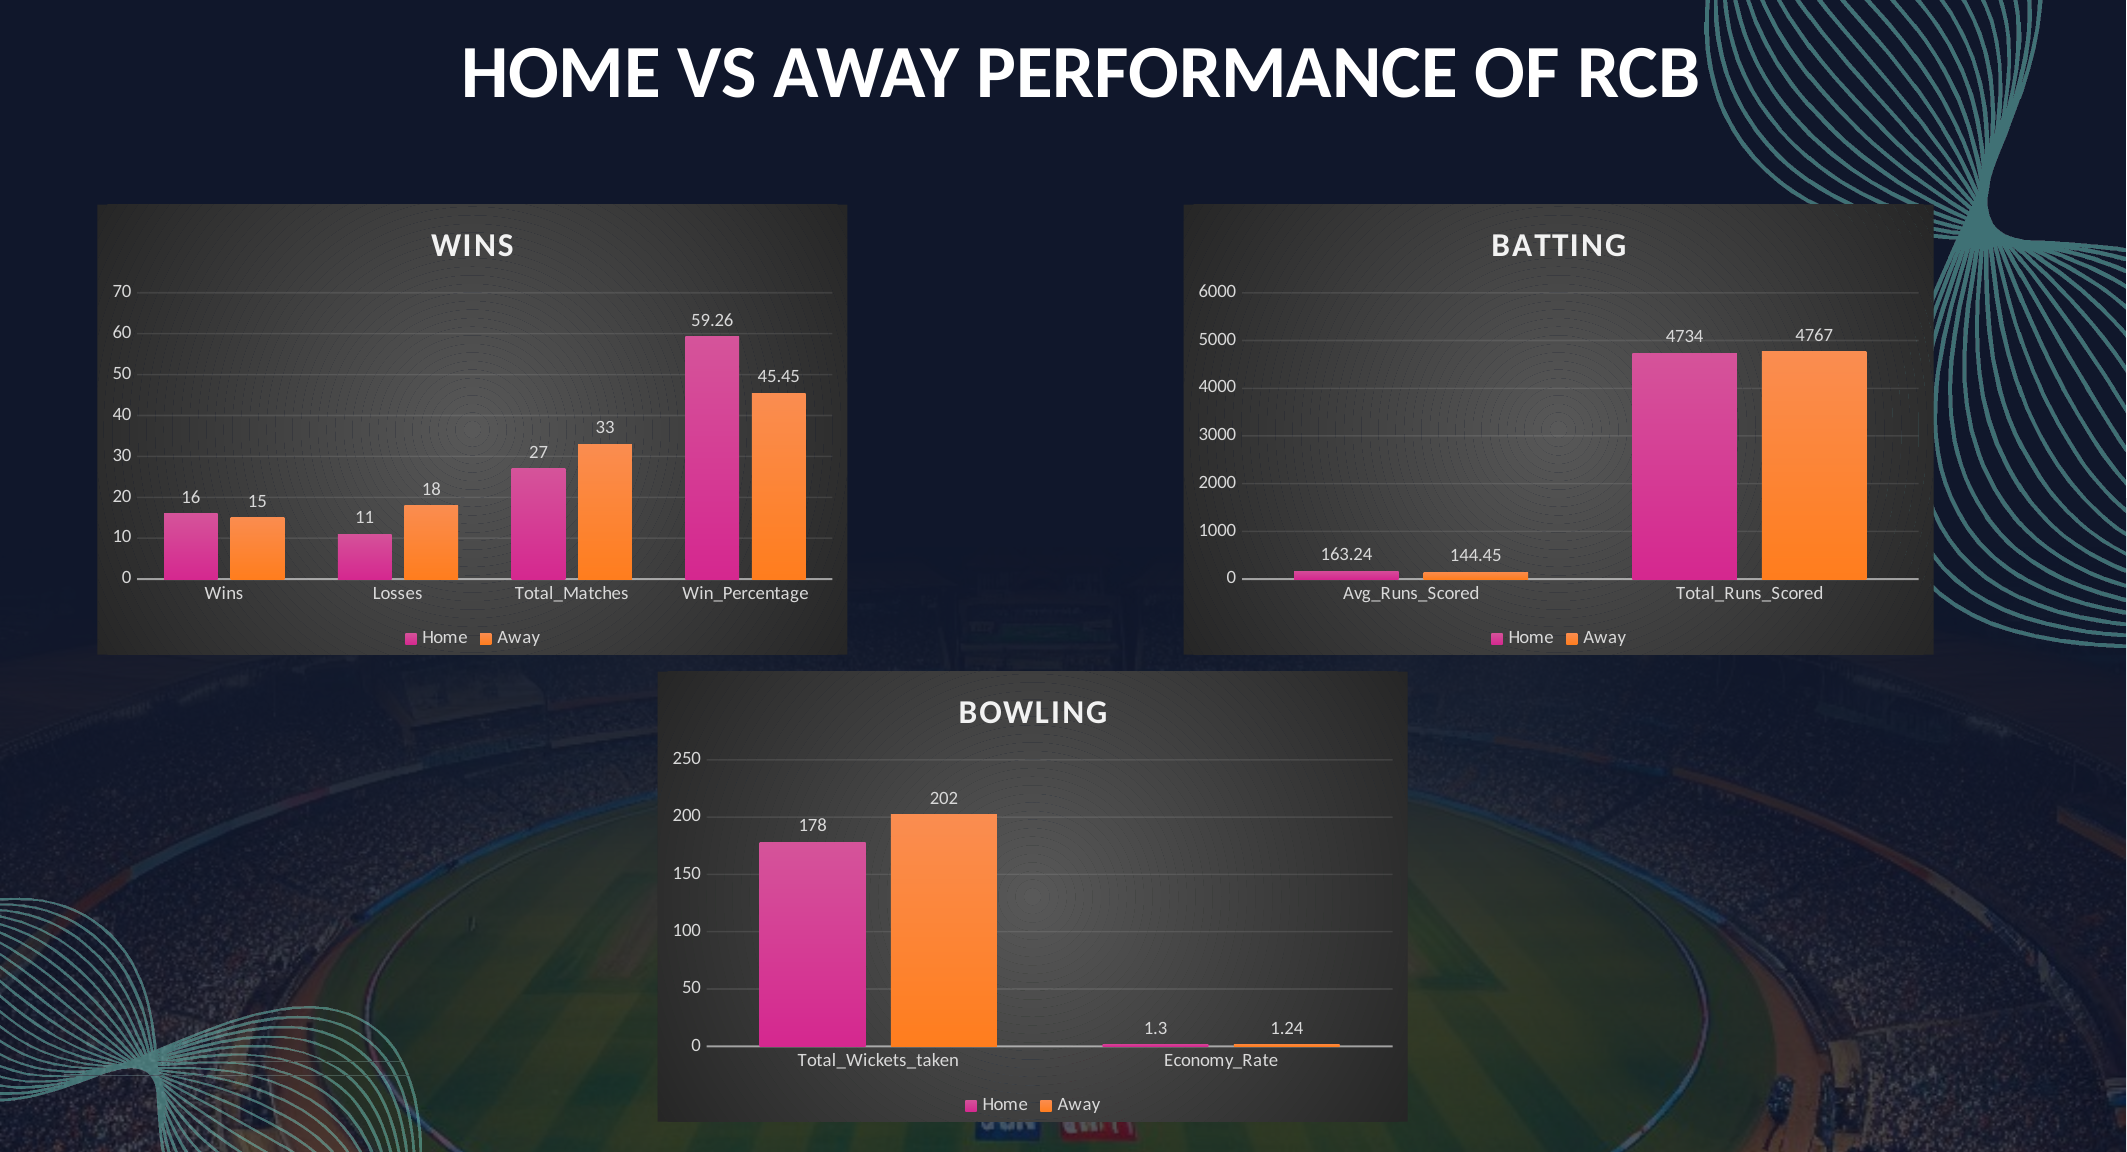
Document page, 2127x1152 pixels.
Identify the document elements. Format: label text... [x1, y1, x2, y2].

chart [657, 671, 1408, 1122]
text_box HOME VS AWAY PERFORMANCE OF RCB [446, 15, 1804, 120]
chart [97, 204, 848, 655]
chart [1183, 204, 1934, 655]
